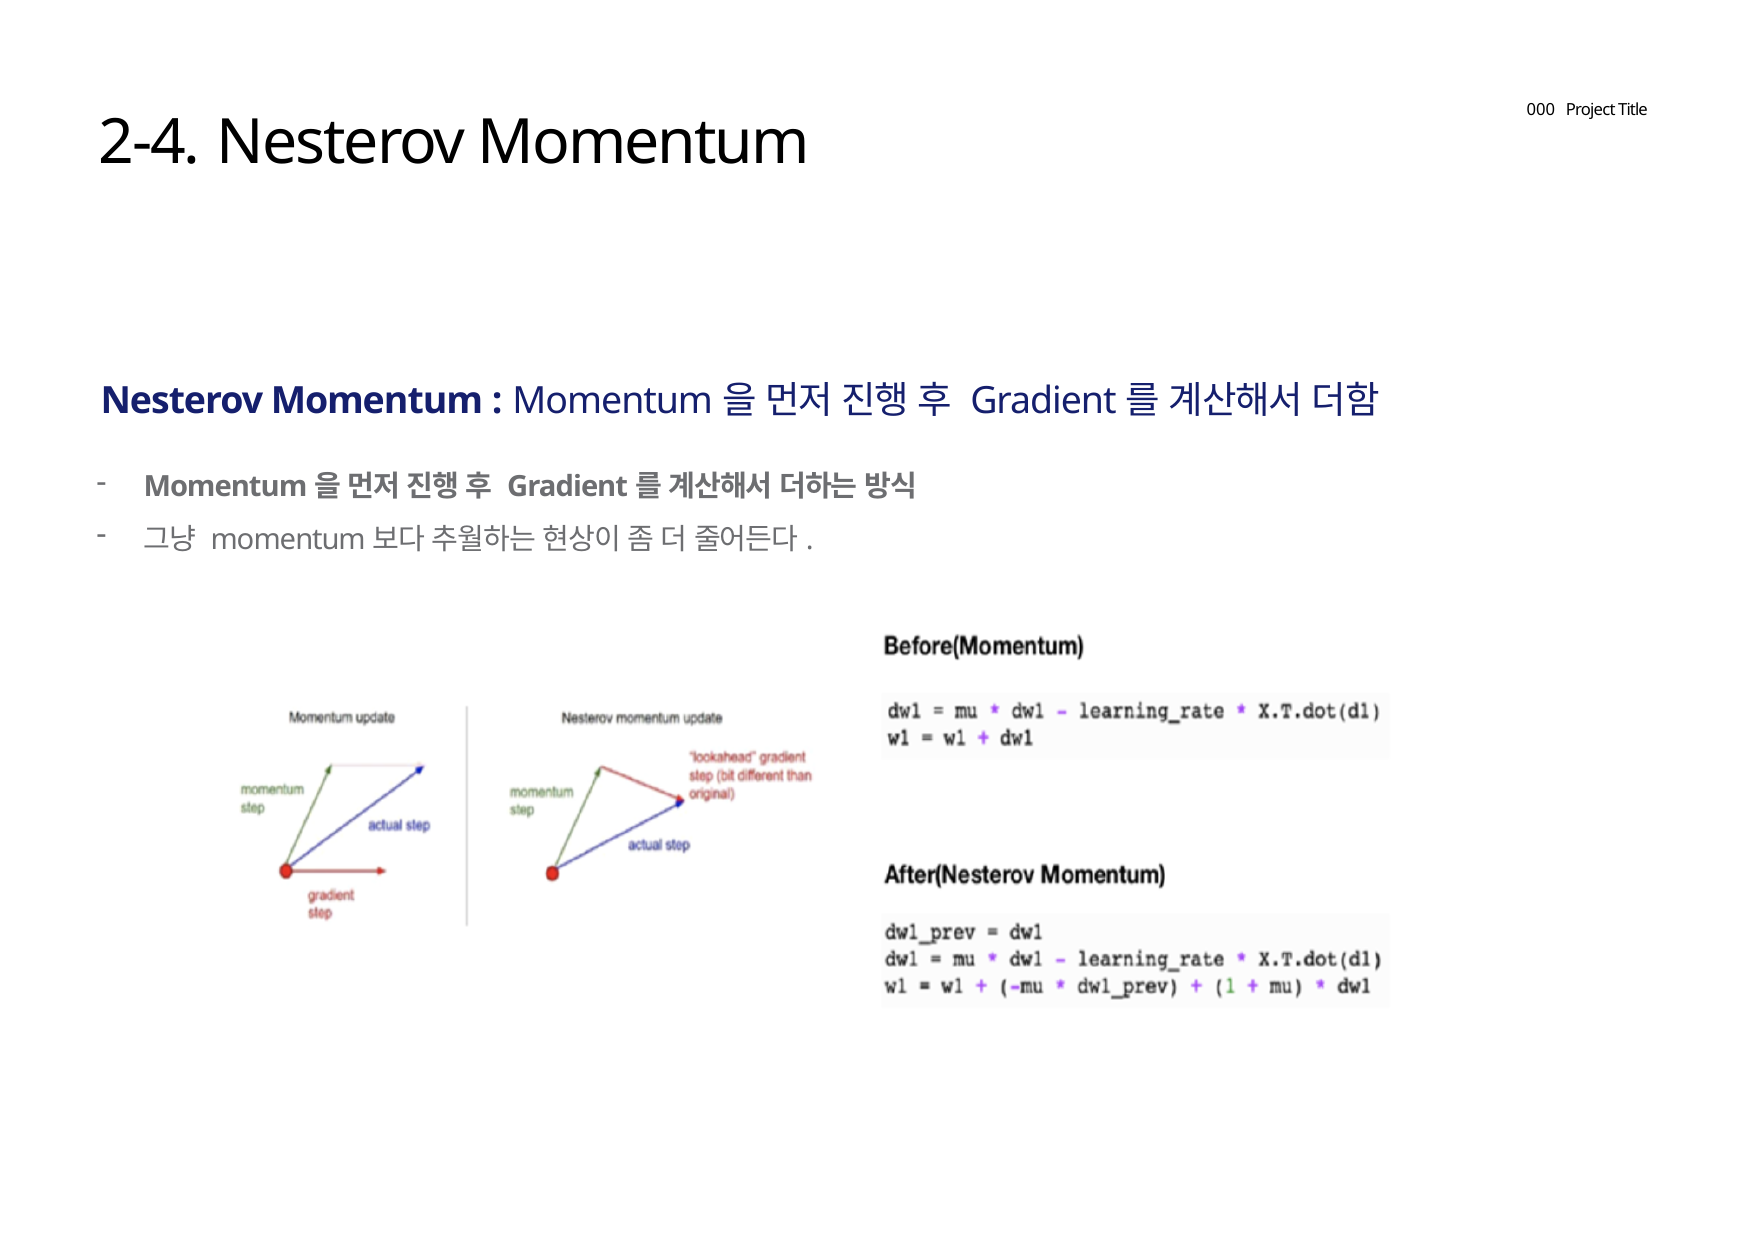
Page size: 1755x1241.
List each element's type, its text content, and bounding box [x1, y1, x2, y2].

text_box Nesterov Momentum : Momentum을 먼저 진행 후 Gradient를 계산해서 더함 [85, 346, 1395, 429]
list Project Title [1549, 90, 1739, 150]
title 2-4. Nesterov Momentum [81, 69, 1290, 361]
text_box Momentum을 먼저 진행 후 Gradient를 계산해서 더하는 방식 그냥 momentum보다 추월하는 현상이 좀 더 줄어든다. [81, 442, 1550, 563]
picture [223, 619, 1408, 1013]
list 000 [1510, 90, 1549, 126]
